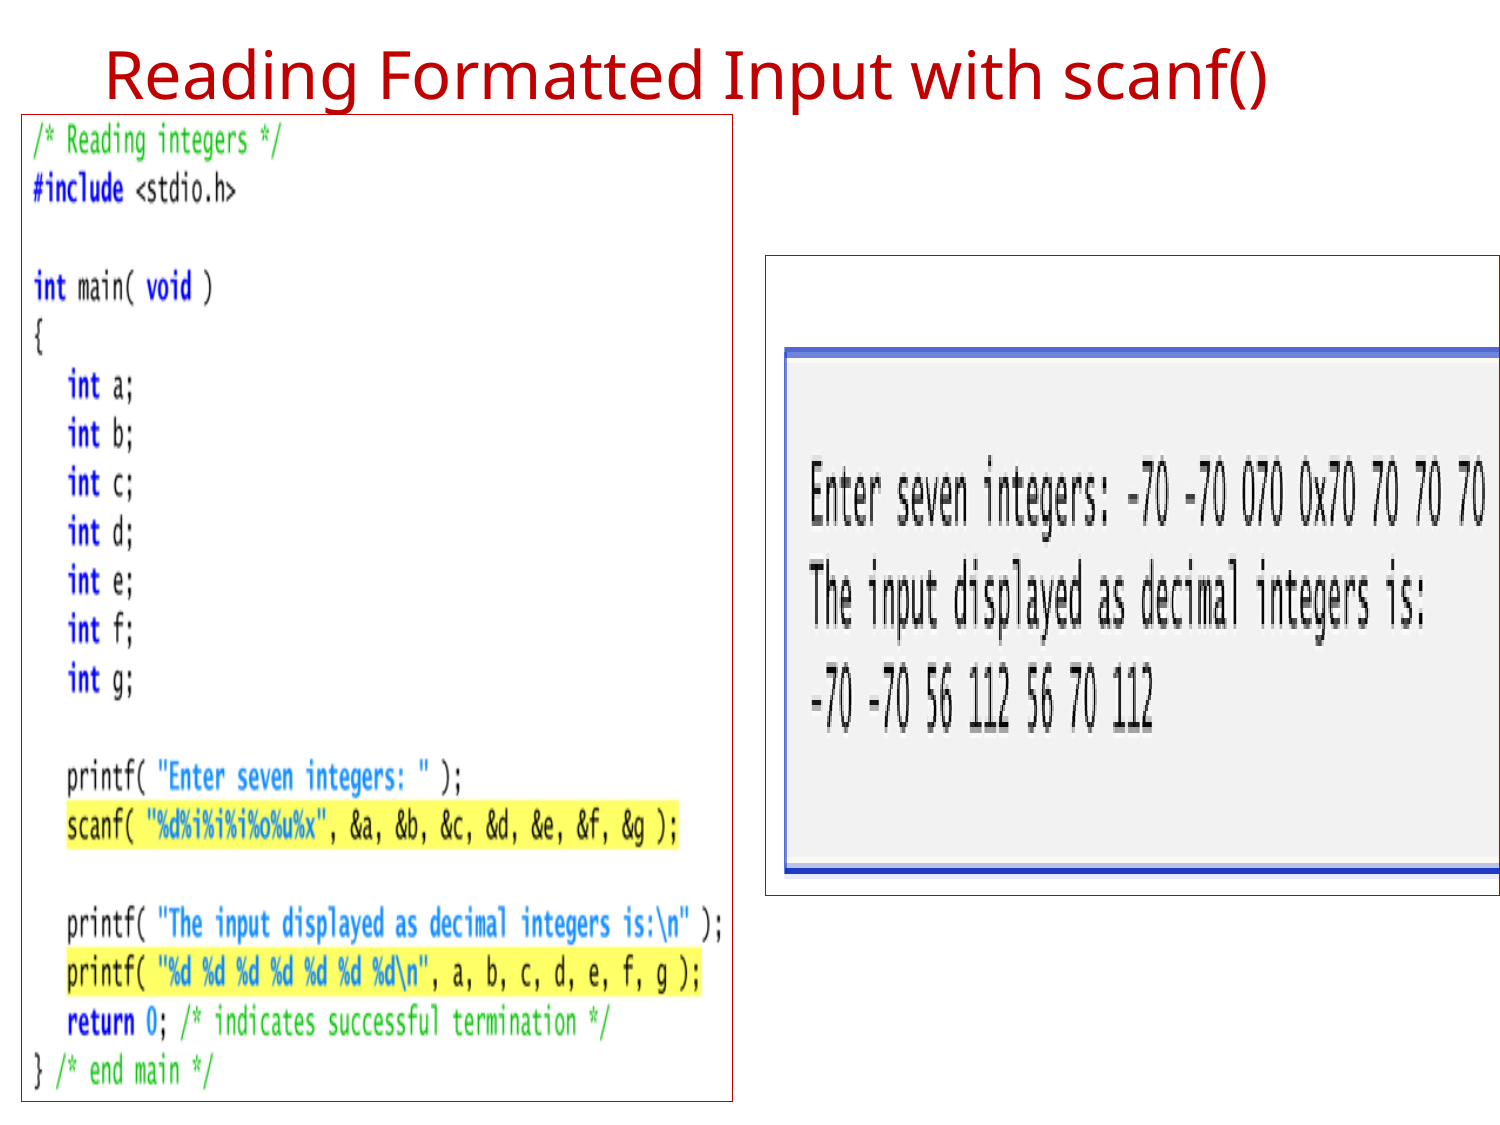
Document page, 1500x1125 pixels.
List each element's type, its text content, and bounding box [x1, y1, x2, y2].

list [765, 254, 1500, 896]
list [21, 113, 733, 1102]
title Reading Formatted Input with scanf() [103, 30, 1397, 115]
